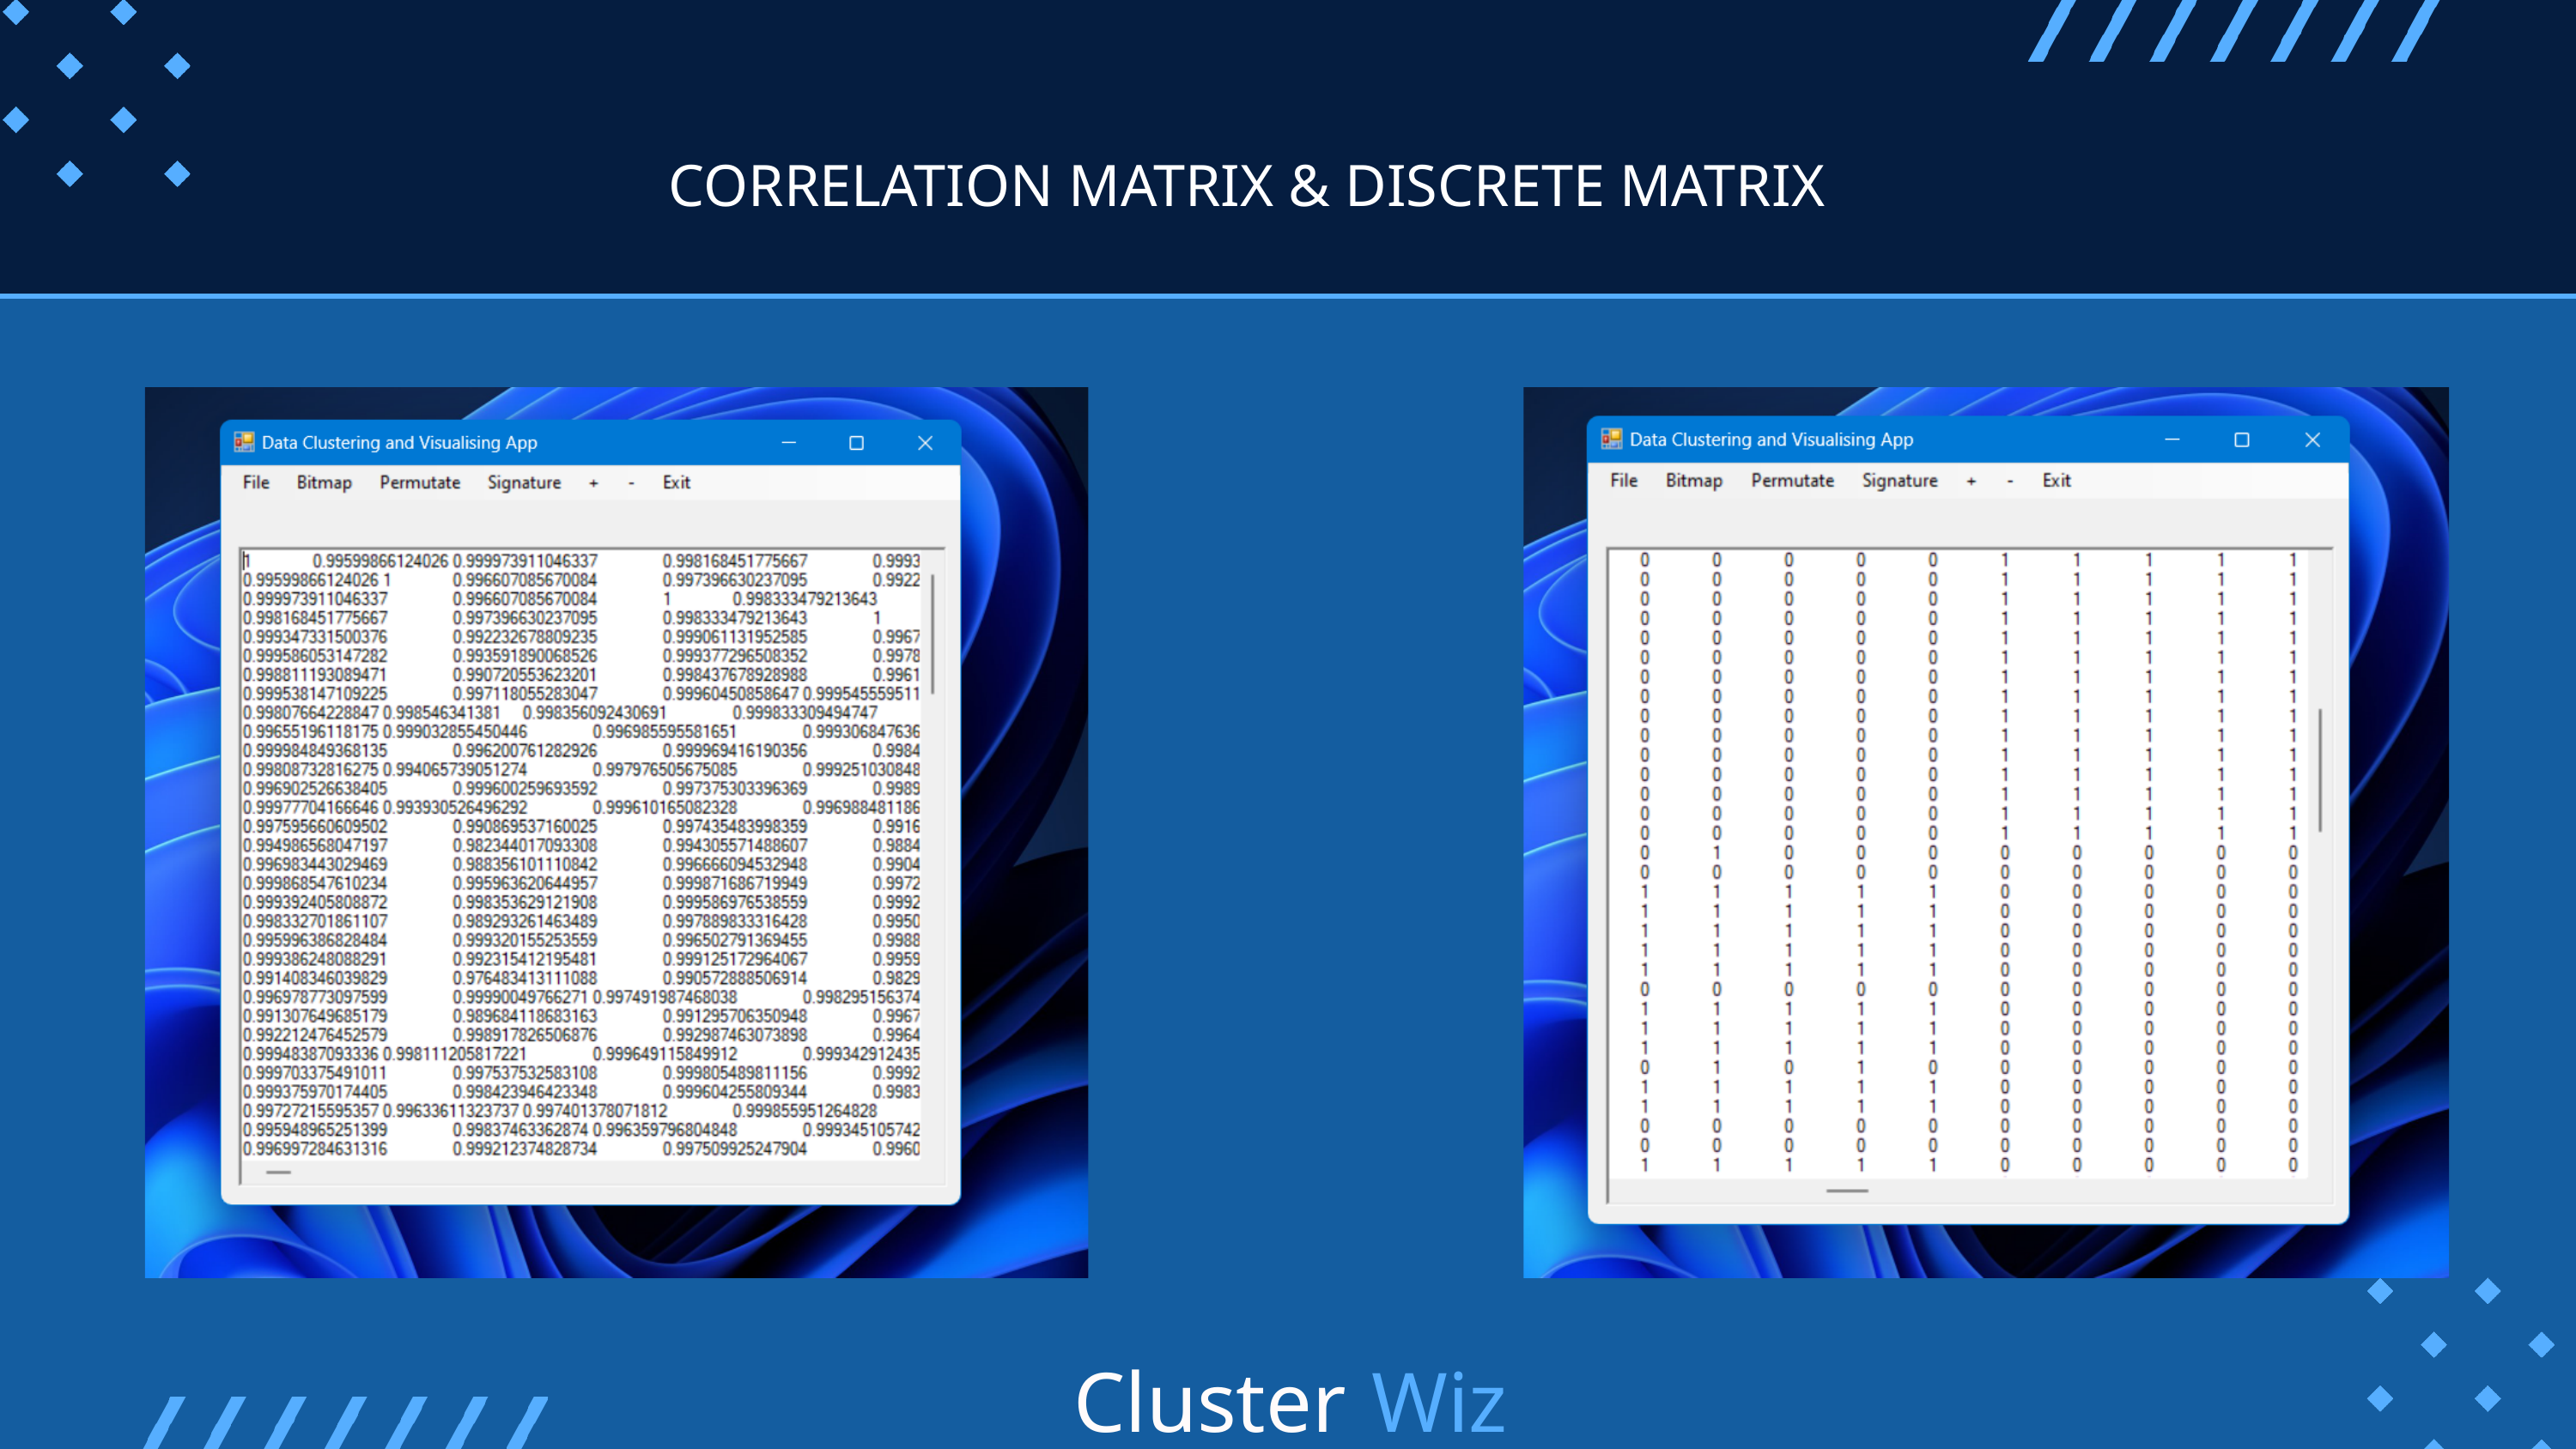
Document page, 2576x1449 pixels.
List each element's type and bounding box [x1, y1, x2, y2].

text_box [144, 387, 1089, 1278]
text_box [126, 1397, 549, 1449]
text_box [1072, 1349, 1925, 1449]
text_box [0, 0, 2576, 297]
text_box [2366, 1277, 2576, 1449]
text_box [1523, 387, 2450, 1278]
